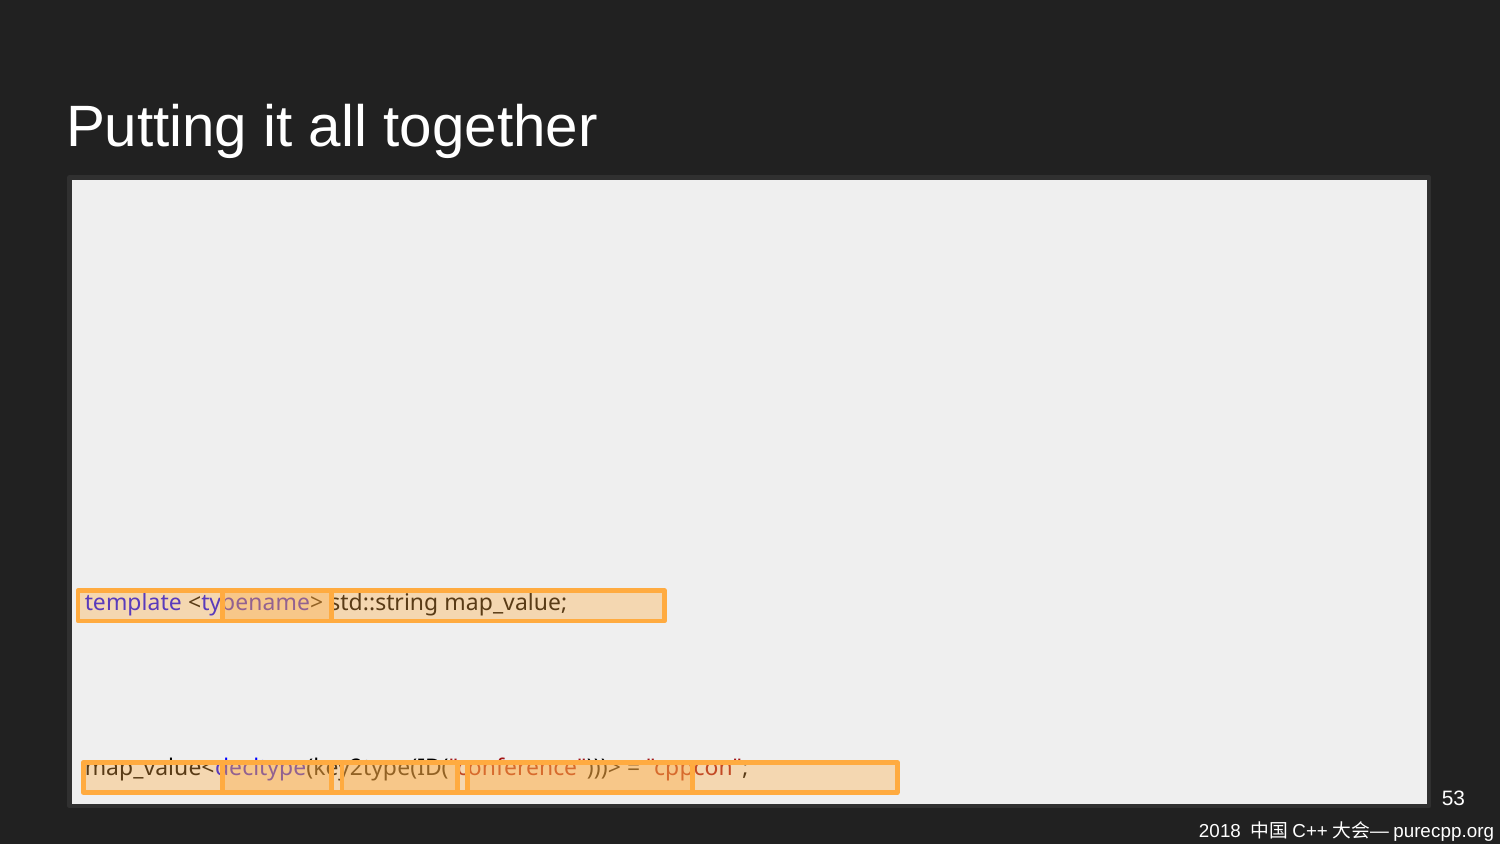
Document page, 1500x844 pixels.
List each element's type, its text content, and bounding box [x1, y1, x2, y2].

text_box [332, 590, 665, 621]
text_box [222, 590, 332, 621]
title Putting it all together [51, 72, 1449, 167]
text_box [77, 590, 222, 621]
text_box template <typename> std::string map_value; map_value<decltype(key2type(ID("conference")))> = "cppcon"; [69, 177, 1430, 806]
slide_number 53 [1389, 764, 1480, 830]
text_box [83, 762, 898, 793]
